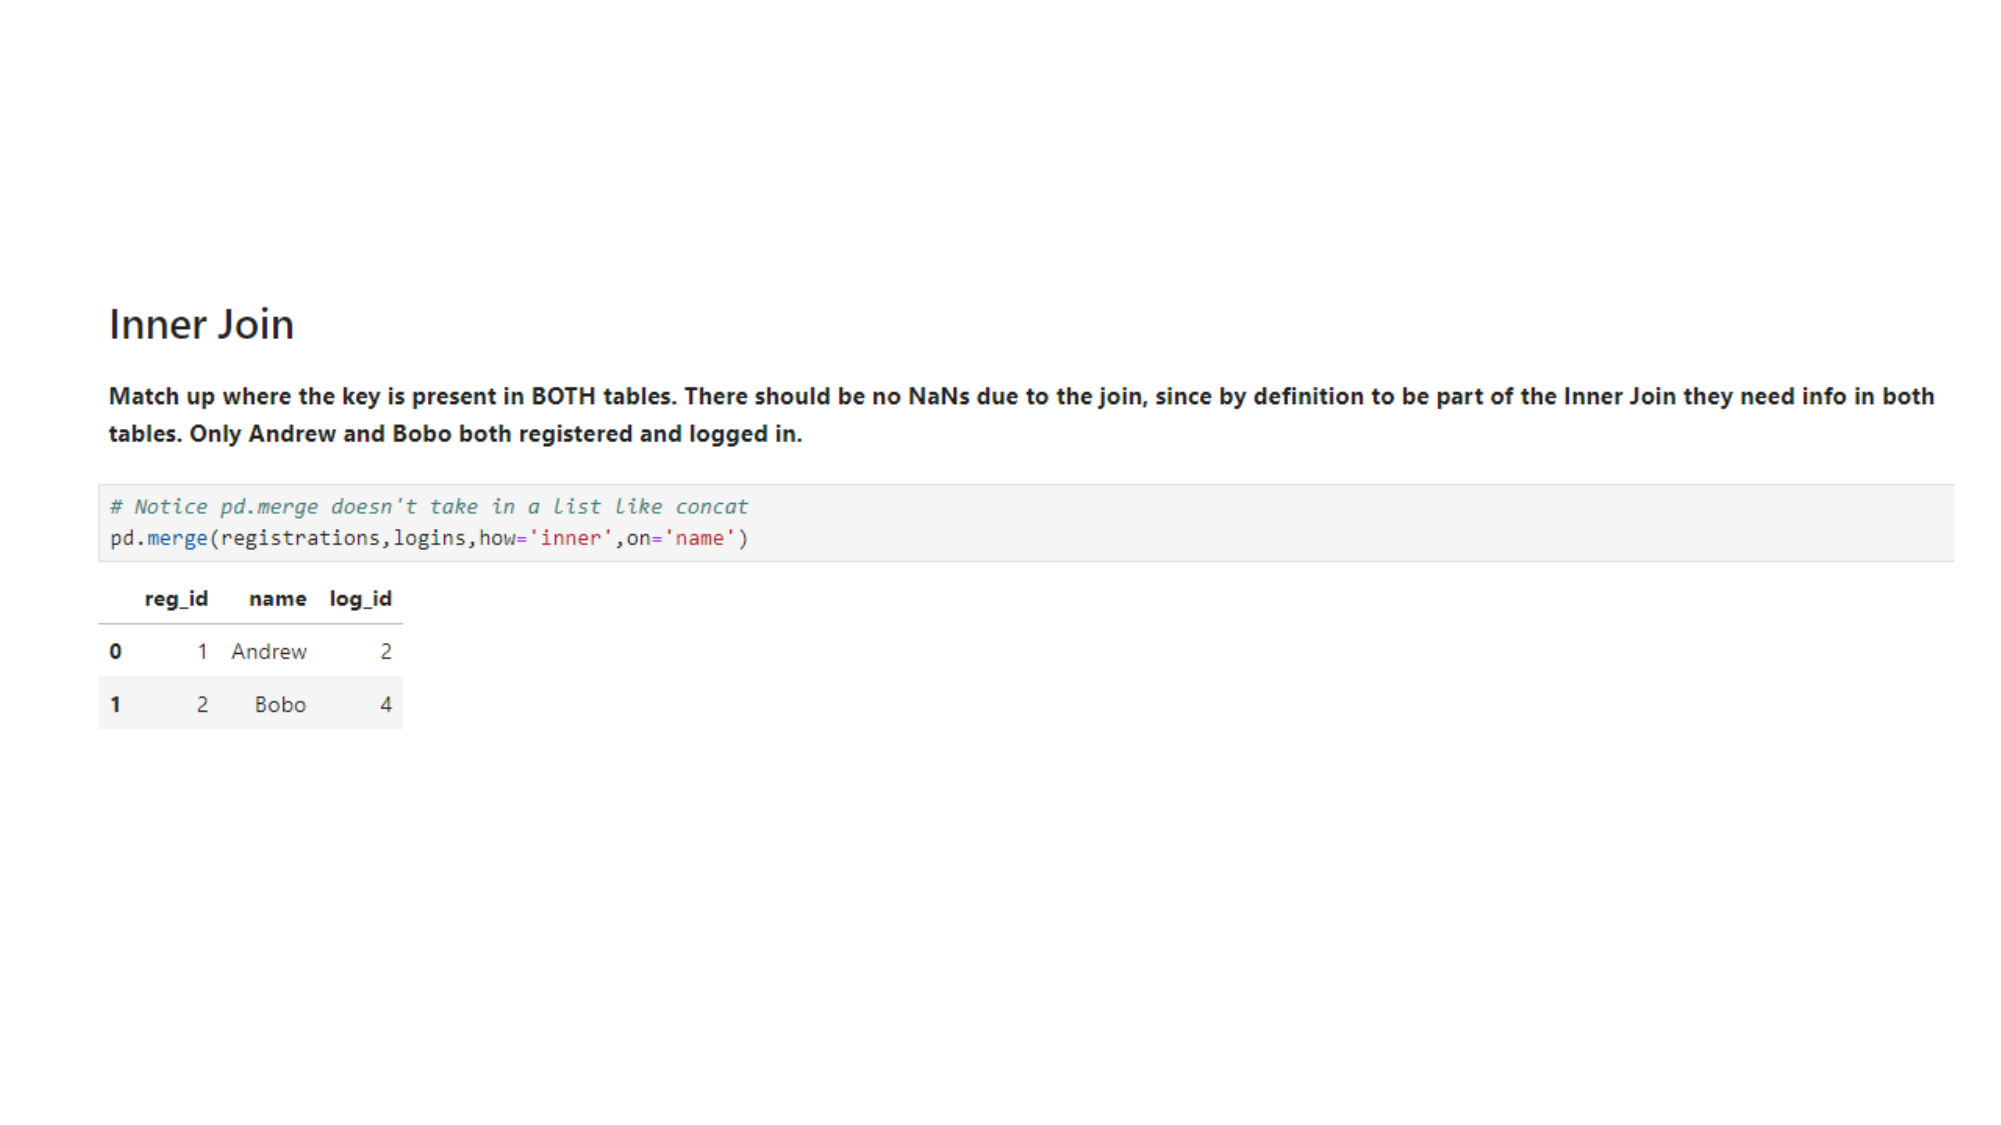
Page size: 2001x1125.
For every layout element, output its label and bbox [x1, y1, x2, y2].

picture [87, 299, 1955, 750]
